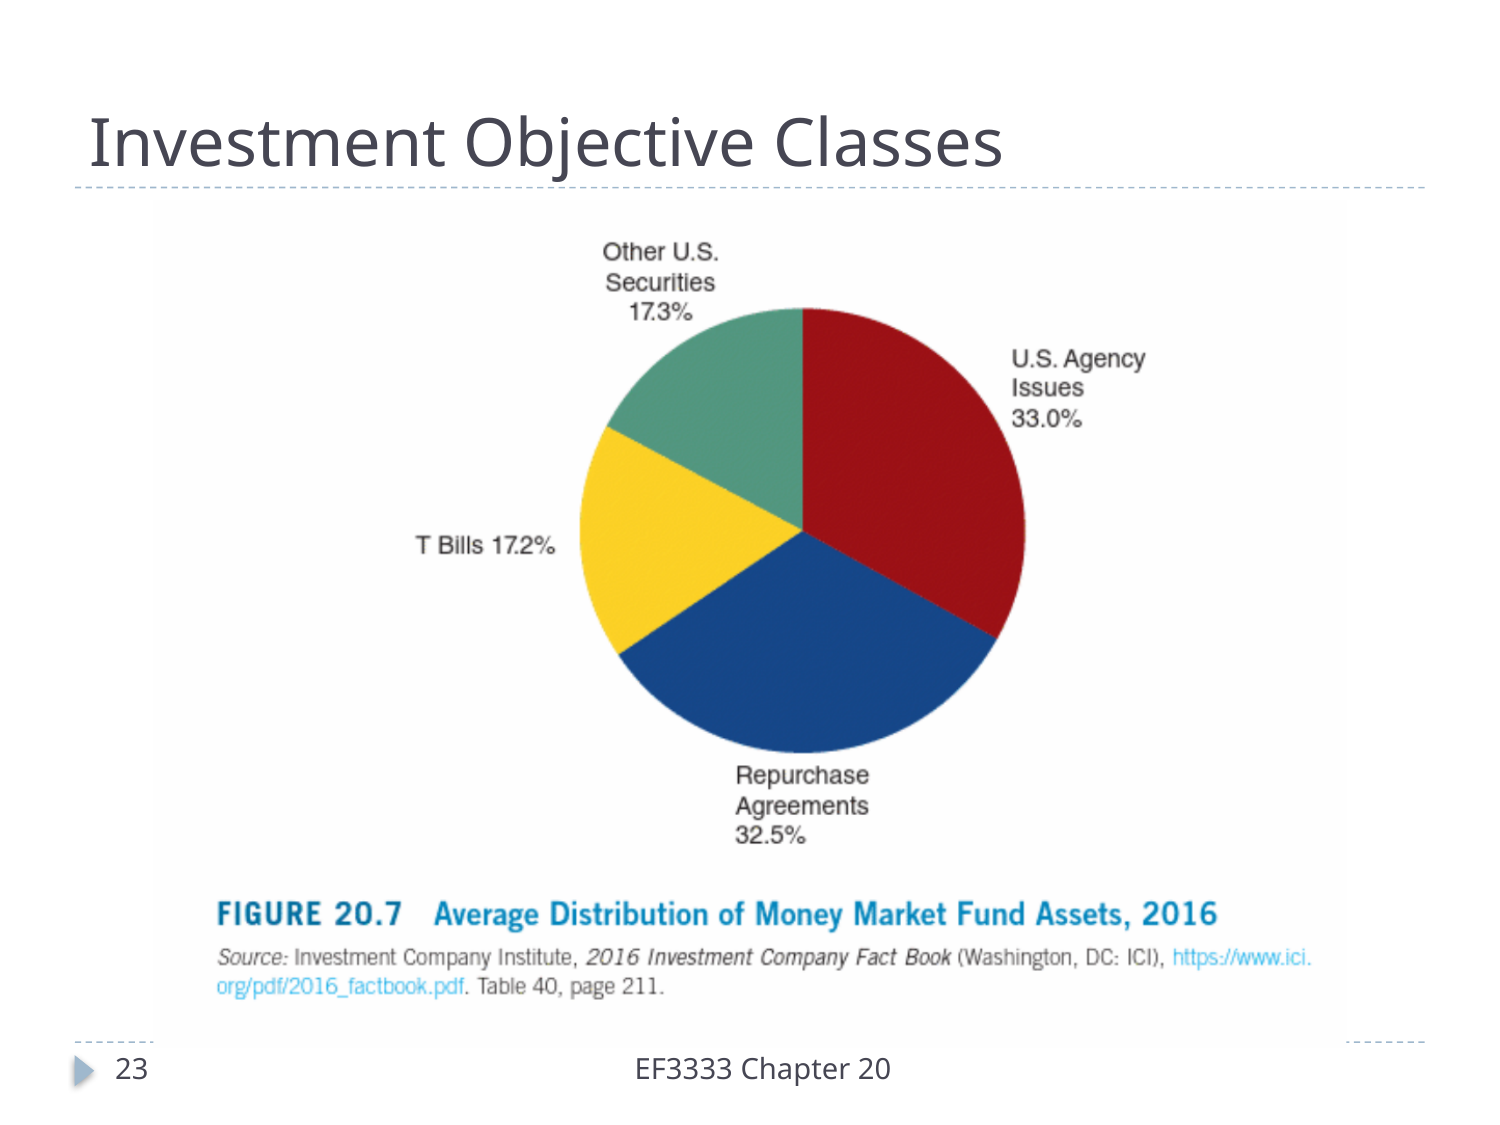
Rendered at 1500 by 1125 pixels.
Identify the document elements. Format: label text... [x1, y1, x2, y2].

title Investment Objective Classes [75, 24, 1425, 188]
picture [153, 199, 1347, 1048]
slide_number 23 [100, 1042, 426, 1103]
footer EF3333 Chapter 20 [475, 1061, 1051, 1103]
